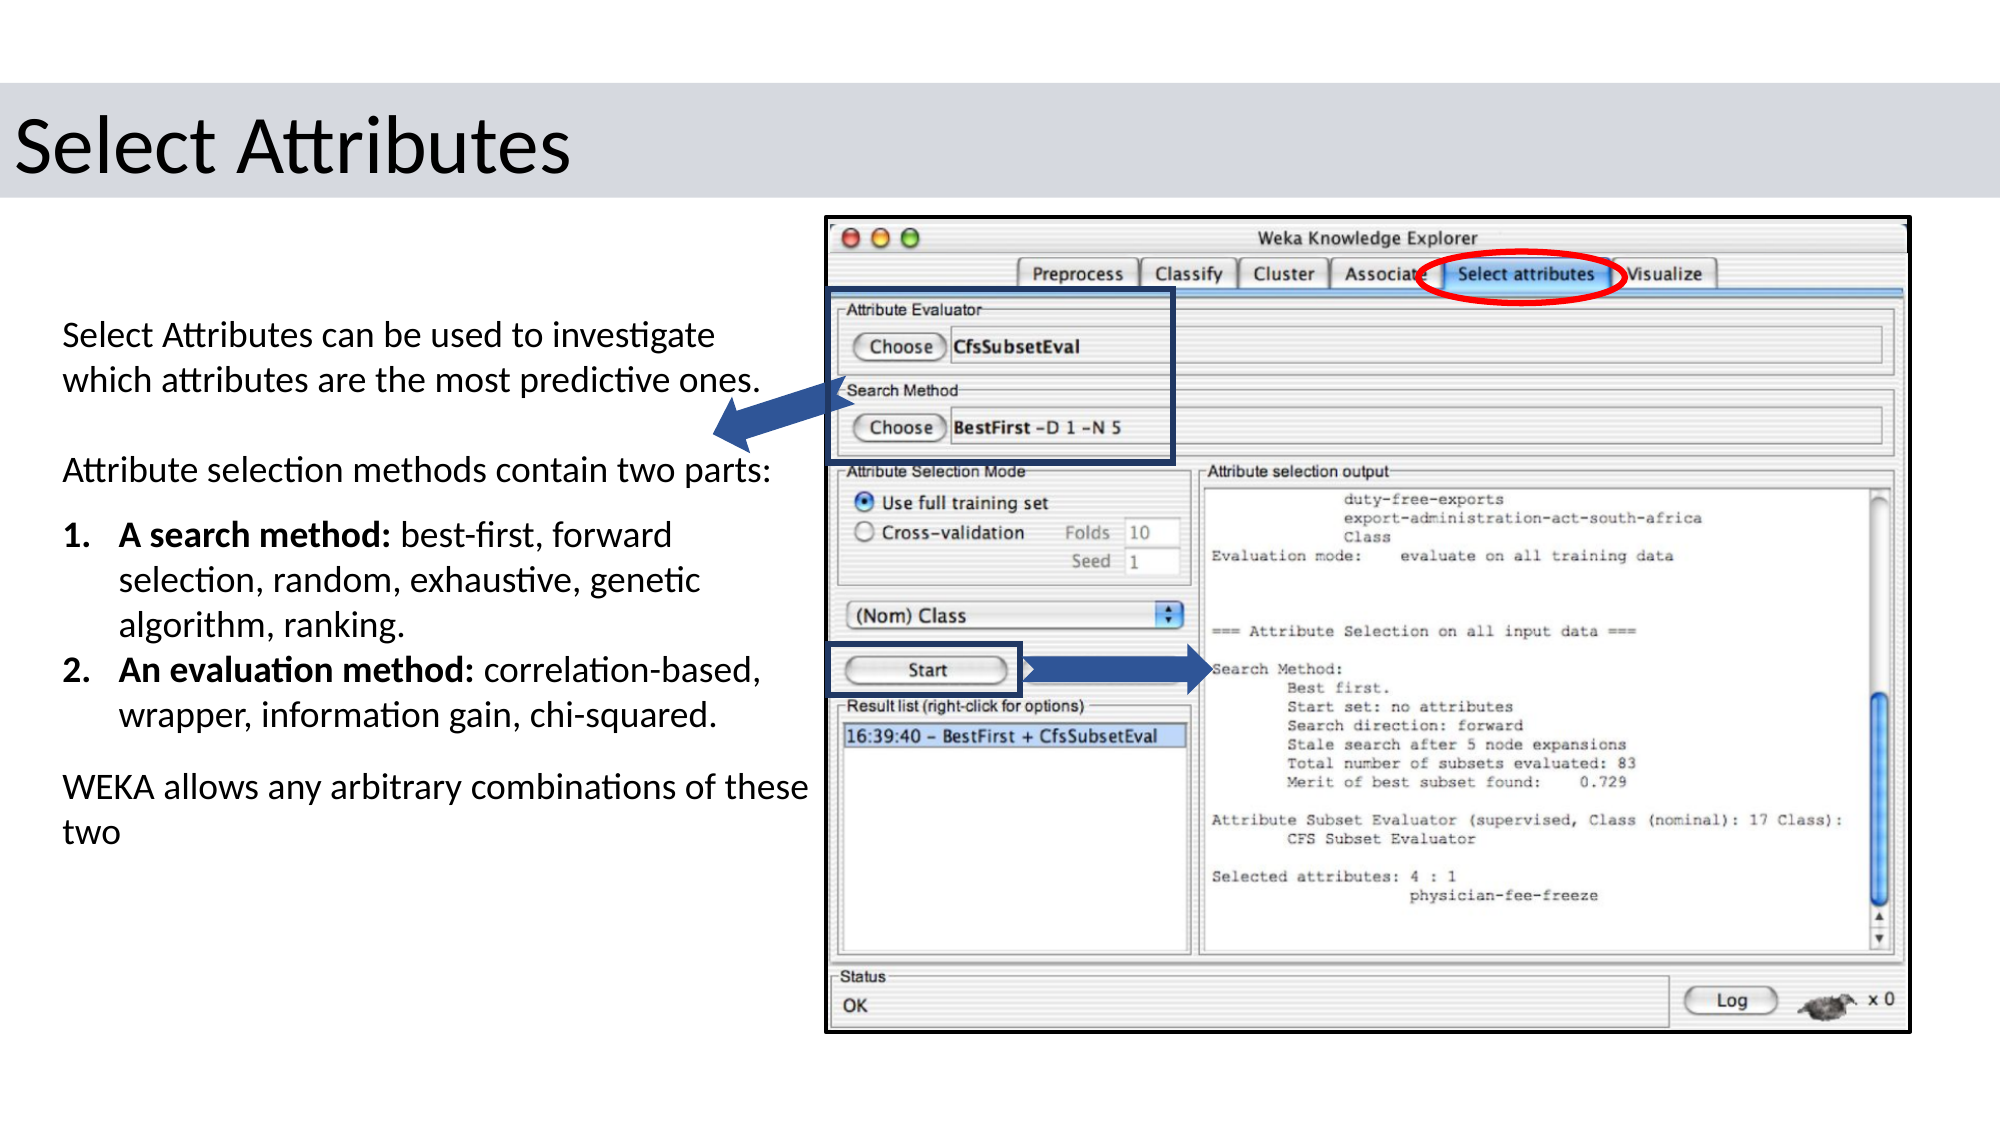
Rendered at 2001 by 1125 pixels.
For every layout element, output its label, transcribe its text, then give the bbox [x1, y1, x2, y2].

text_box Select Attributes can be used to investigate which attributes are the most predictive ones. Attribute selection methods contain two parts: A search method: best-first, forward selection, random, exhaustive, genetic algorithm, ranking. An evaluation method: correlation-based, wrapper, information gain, chi-squared. WEKA allows any arbitrary combinations of these two [47, 303, 828, 859]
picture [828, 219, 1908, 1030]
text_box [712, 381, 827, 454]
text_box Select Attributes [0, 82, 2000, 198]
